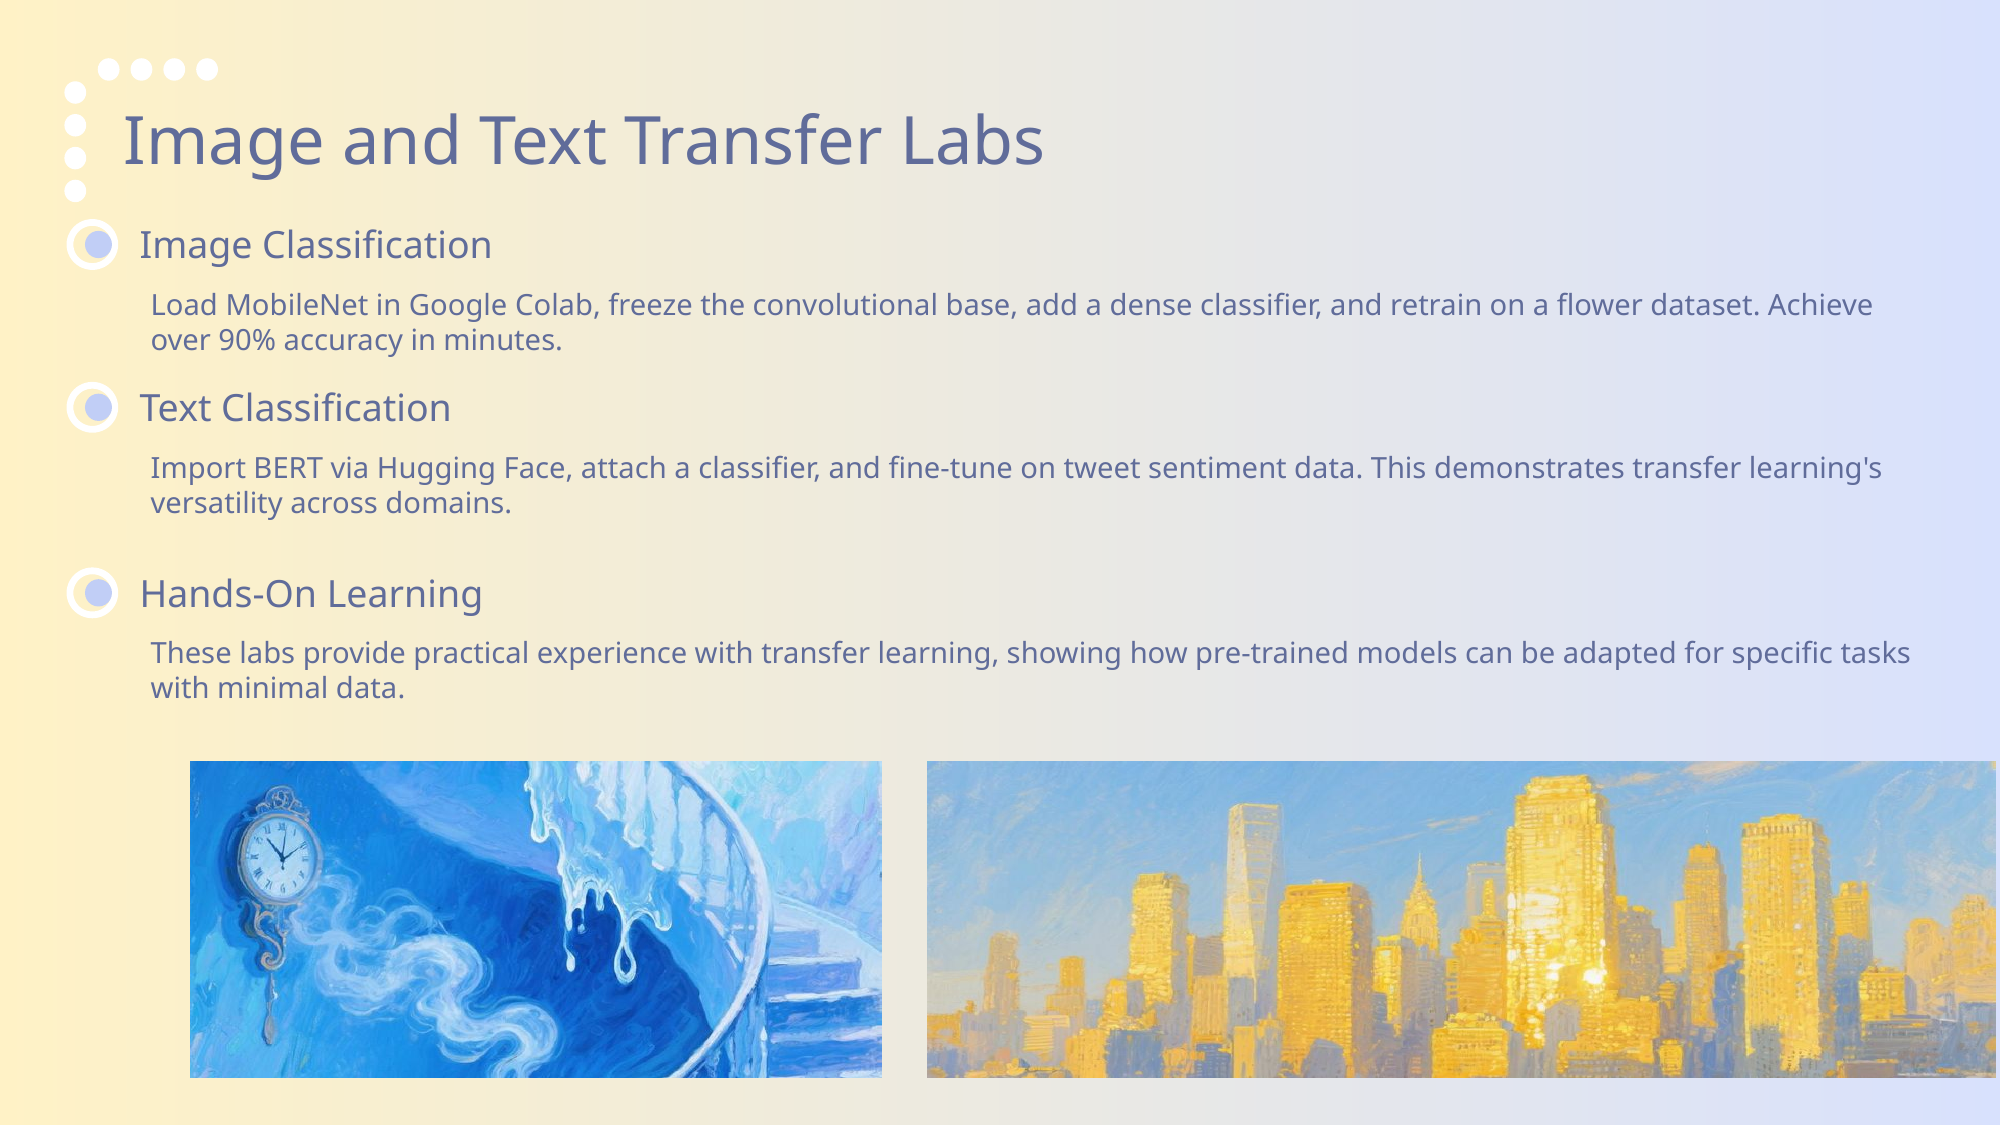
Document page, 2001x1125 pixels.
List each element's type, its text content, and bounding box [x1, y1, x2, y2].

text_box Import BERT via Hugging Face, attach a classifier, and fine-tune on tweet sentiment data. This demonstrates transfer learning's versatility across domains. [135, 441, 1946, 527]
text_box [64, 114, 87, 137]
text_box [196, 58, 218, 81]
text_box [69, 385, 115, 430]
text_box [64, 179, 87, 203]
text_box [64, 81, 87, 104]
text_box [64, 146, 87, 170]
text_box [84, 230, 112, 259]
text_box [130, 58, 153, 81]
text_box Image and Text Transfer Labs [108, 90, 1920, 337]
text_box [97, 58, 120, 81]
text_box Hands-On Learning [124, 562, 1919, 623]
text_box [69, 222, 115, 267]
text_box These labs provide practical experience with transfer learning, showing how pre-trained models can be adapted for specific tasks with minimal data. [135, 627, 1946, 713]
picture [190, 761, 882, 1078]
text_box Load MobileNet in Google Colab, freeze the convolutional base, add a dense classifier, and retrain on a flower dataset. Achieve over 90% accuracy in minutes. [135, 279, 1946, 364]
text_box [84, 393, 112, 421]
text_box [69, 570, 115, 615]
text_box Image Classification [124, 214, 1852, 274]
text_box [163, 58, 186, 81]
picture [927, 761, 1996, 1078]
text_box [84, 579, 112, 607]
text_box Text Classification [124, 376, 1852, 437]
